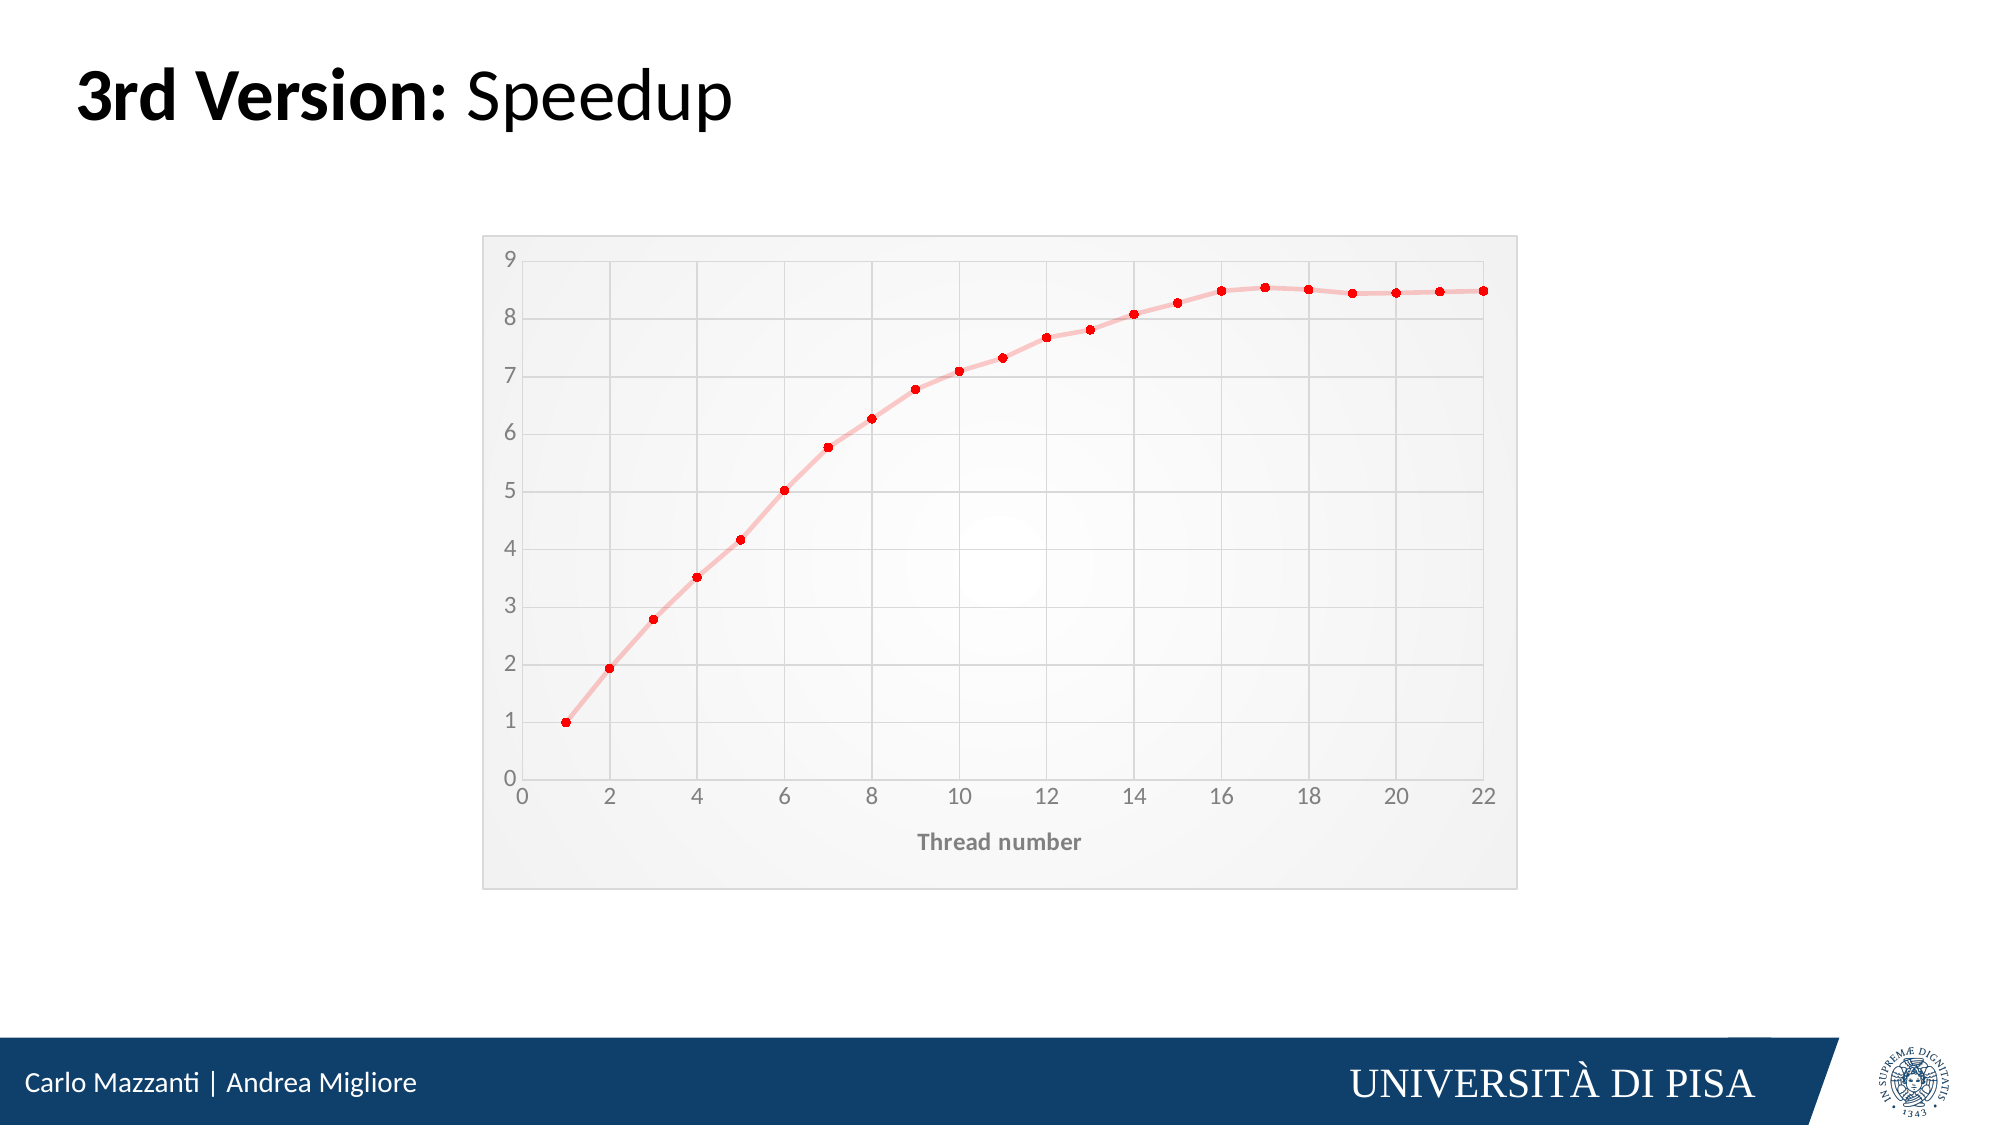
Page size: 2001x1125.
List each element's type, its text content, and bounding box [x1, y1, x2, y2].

picture [1879, 1047, 1949, 1117]
text_box 3rd Version: Speedup [60, 37, 749, 143]
text_box [1727, 1036, 1841, 1125]
text_box Università di Pisa [0, 1037, 1772, 1125]
chart [482, 235, 1518, 890]
text_box Carlo Mazzanti | Andrea Migliore [10, 1056, 1309, 1106]
